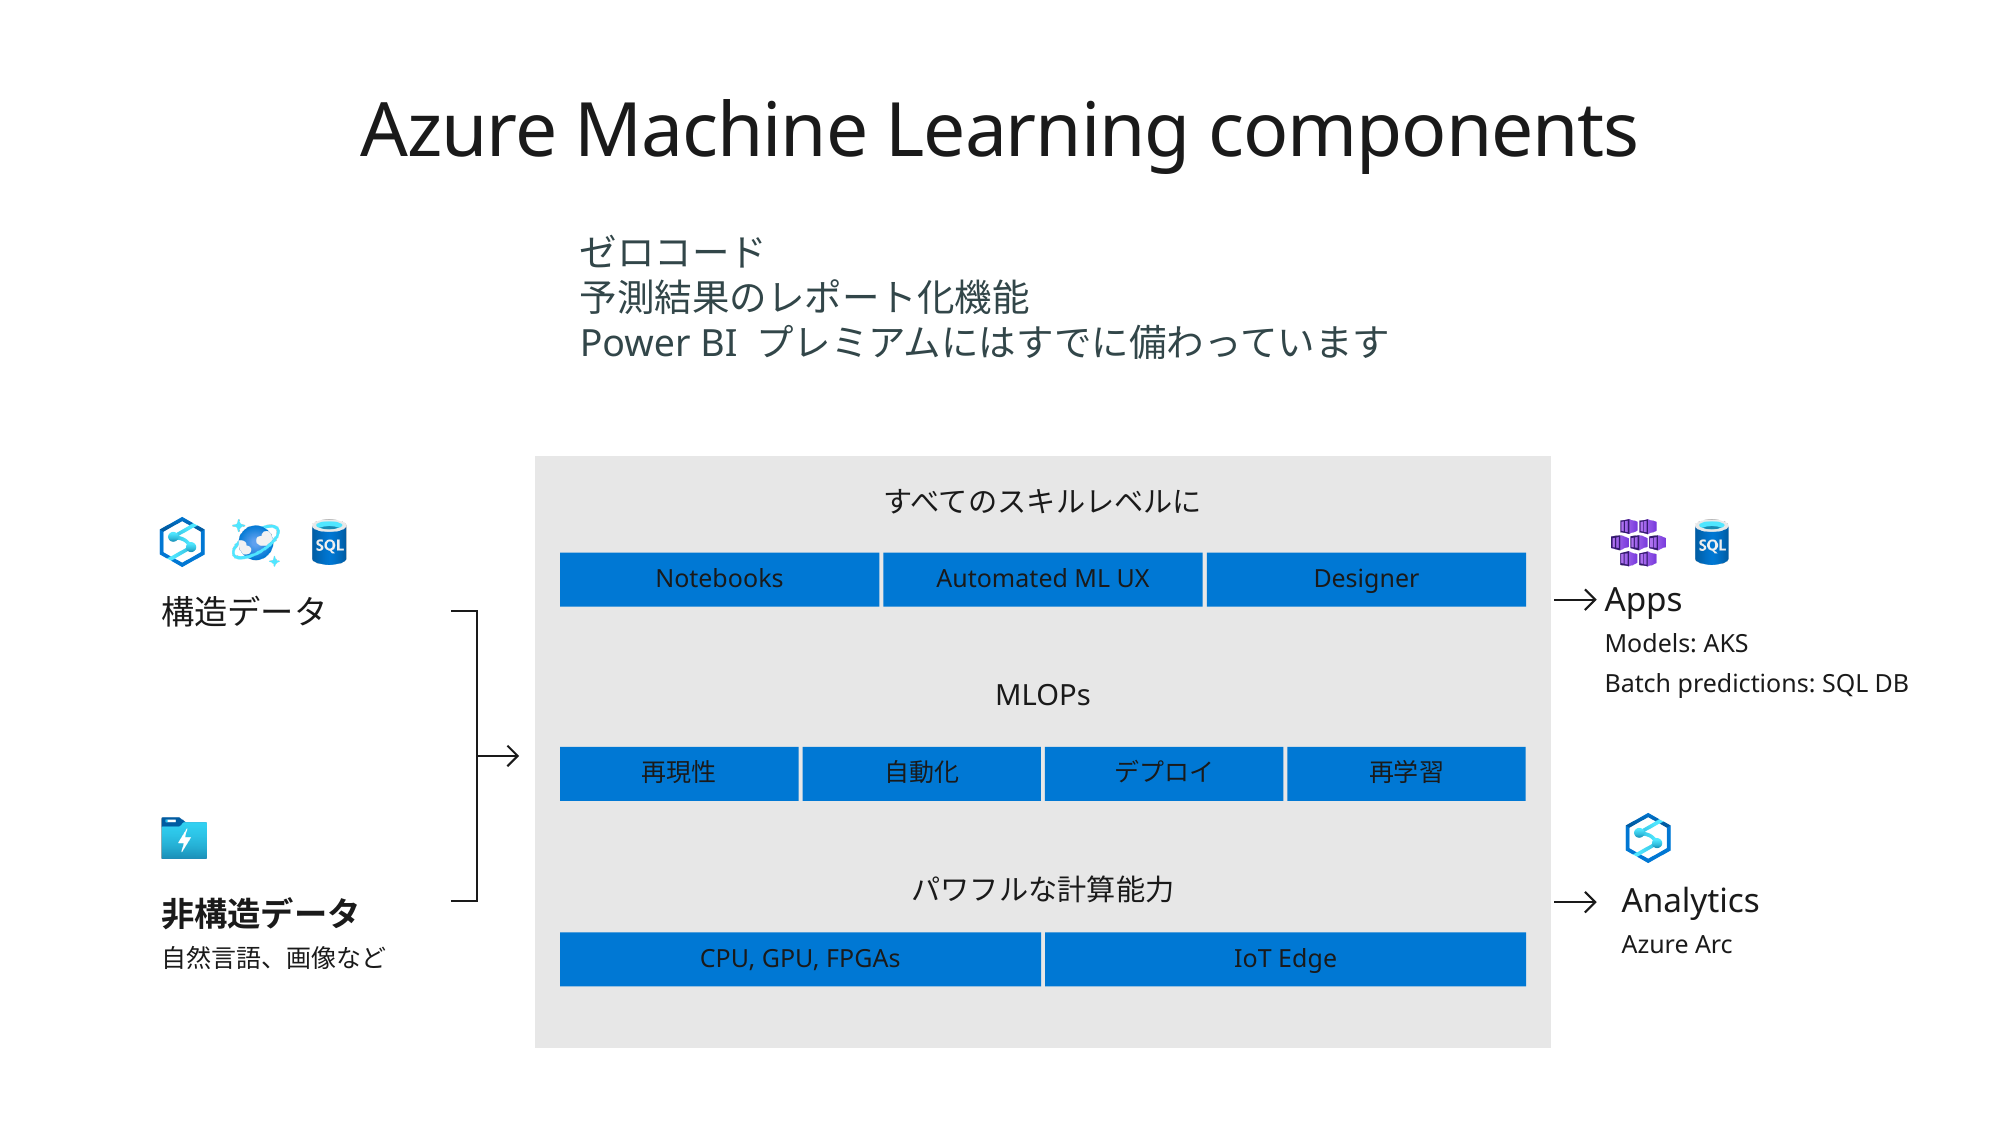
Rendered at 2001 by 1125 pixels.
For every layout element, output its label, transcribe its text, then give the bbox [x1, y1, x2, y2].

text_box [158, 454, 1901, 1050]
text_box ゼロコード 予測結果のレポート化機能 Power BI プレミアムにはすでに備わっています [564, 221, 1648, 372]
text_box Azure Machine Learning components [360, 81, 1640, 172]
